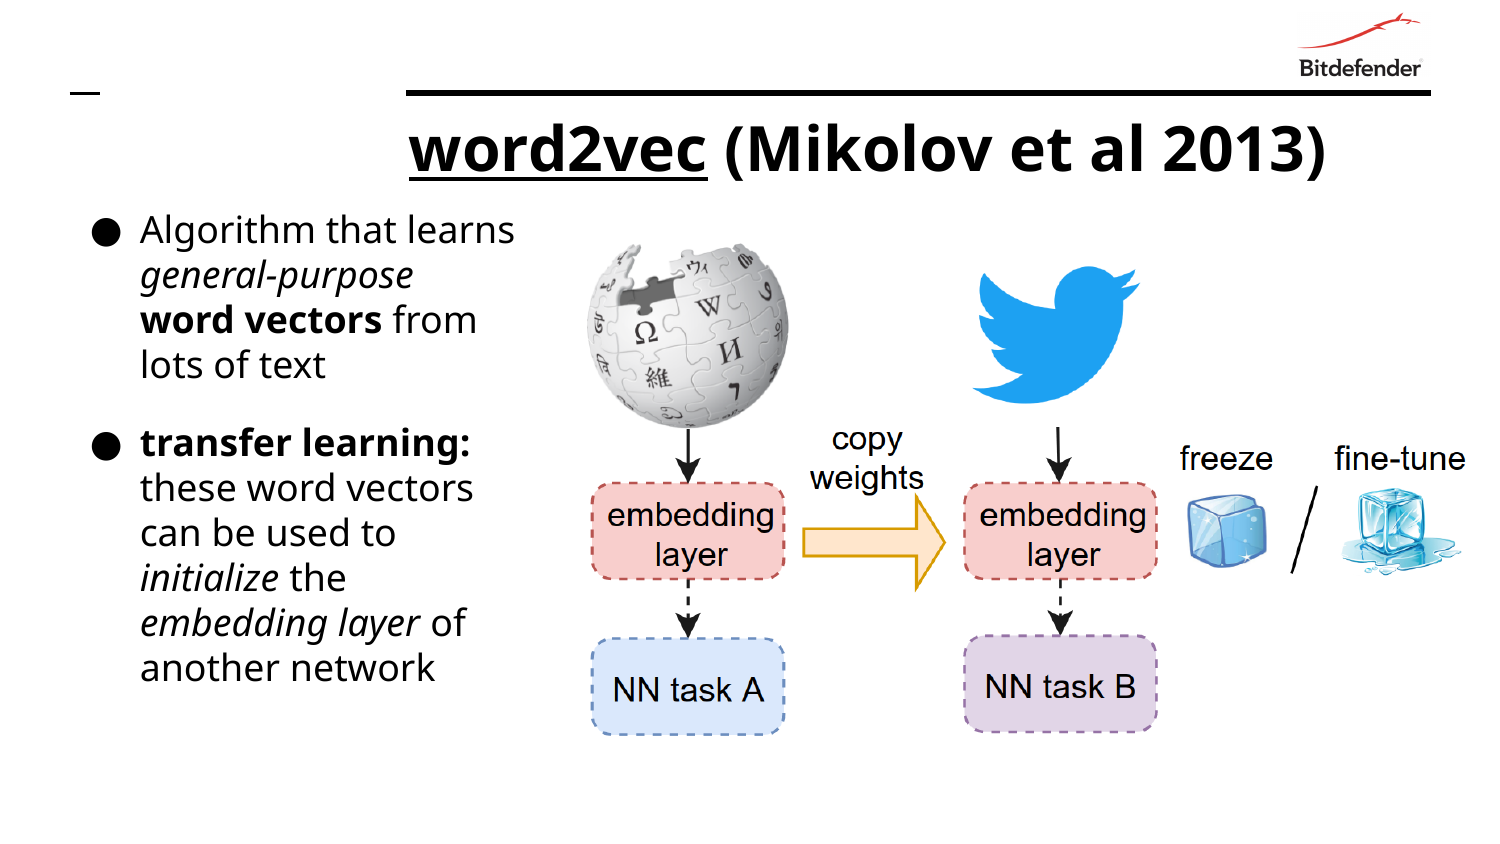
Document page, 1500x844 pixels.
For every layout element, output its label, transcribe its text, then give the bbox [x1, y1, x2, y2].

picture [573, 227, 1475, 748]
picture [1297, 12, 1431, 77]
title word2vec (Mikolov et al 2013) [393, 94, 1431, 199]
list Algorithm that learns general-purpose word vectors from lots of text transfer learning: these word vectors can be used to initialize the embedding layer of another network [49, 191, 552, 785]
